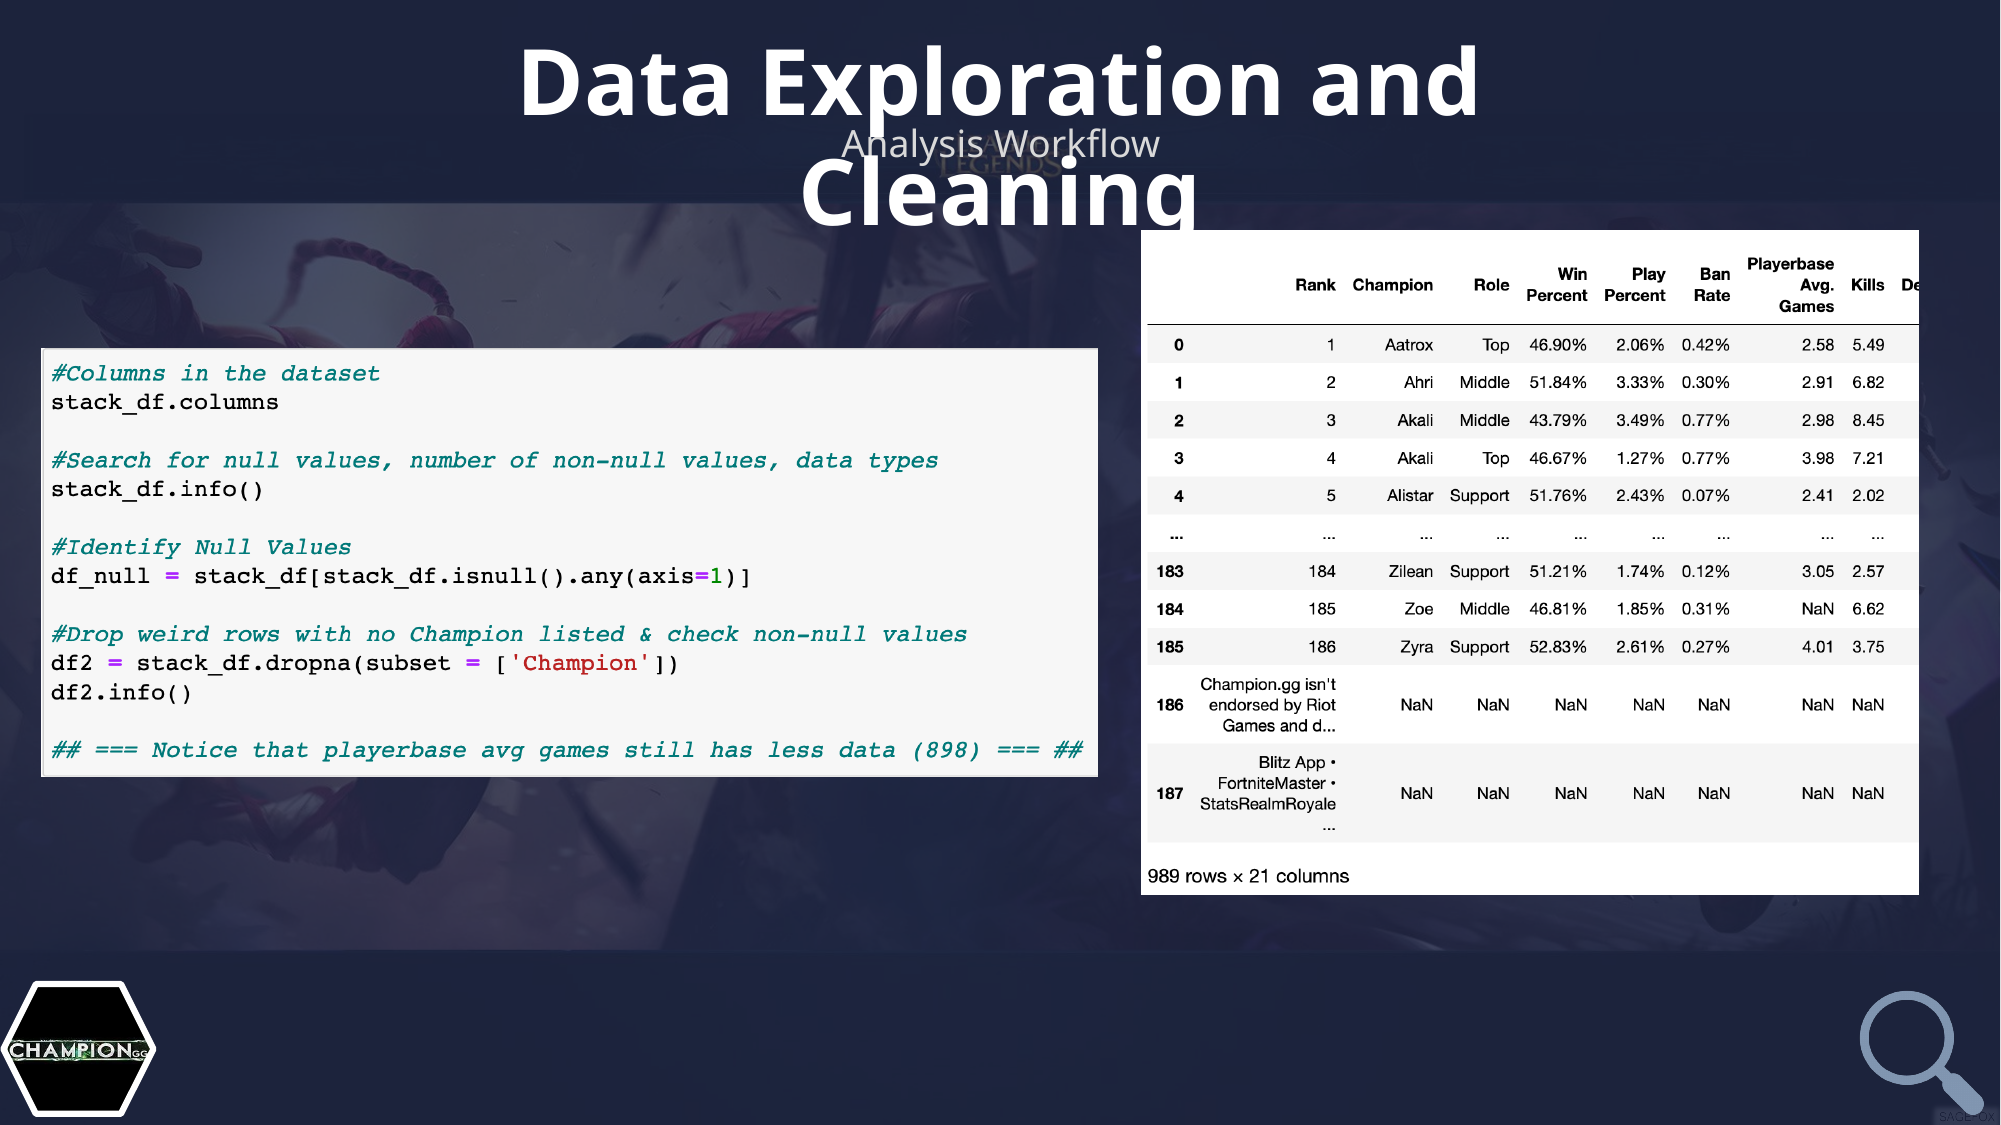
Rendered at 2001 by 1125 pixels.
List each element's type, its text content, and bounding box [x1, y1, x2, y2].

picture [1846, 977, 1997, 1125]
picture [3, 984, 154, 1114]
text_box Data Exploration and Cleaning [387, 16, 1613, 252]
picture [1141, 230, 1919, 895]
picture [41, 348, 1098, 777]
